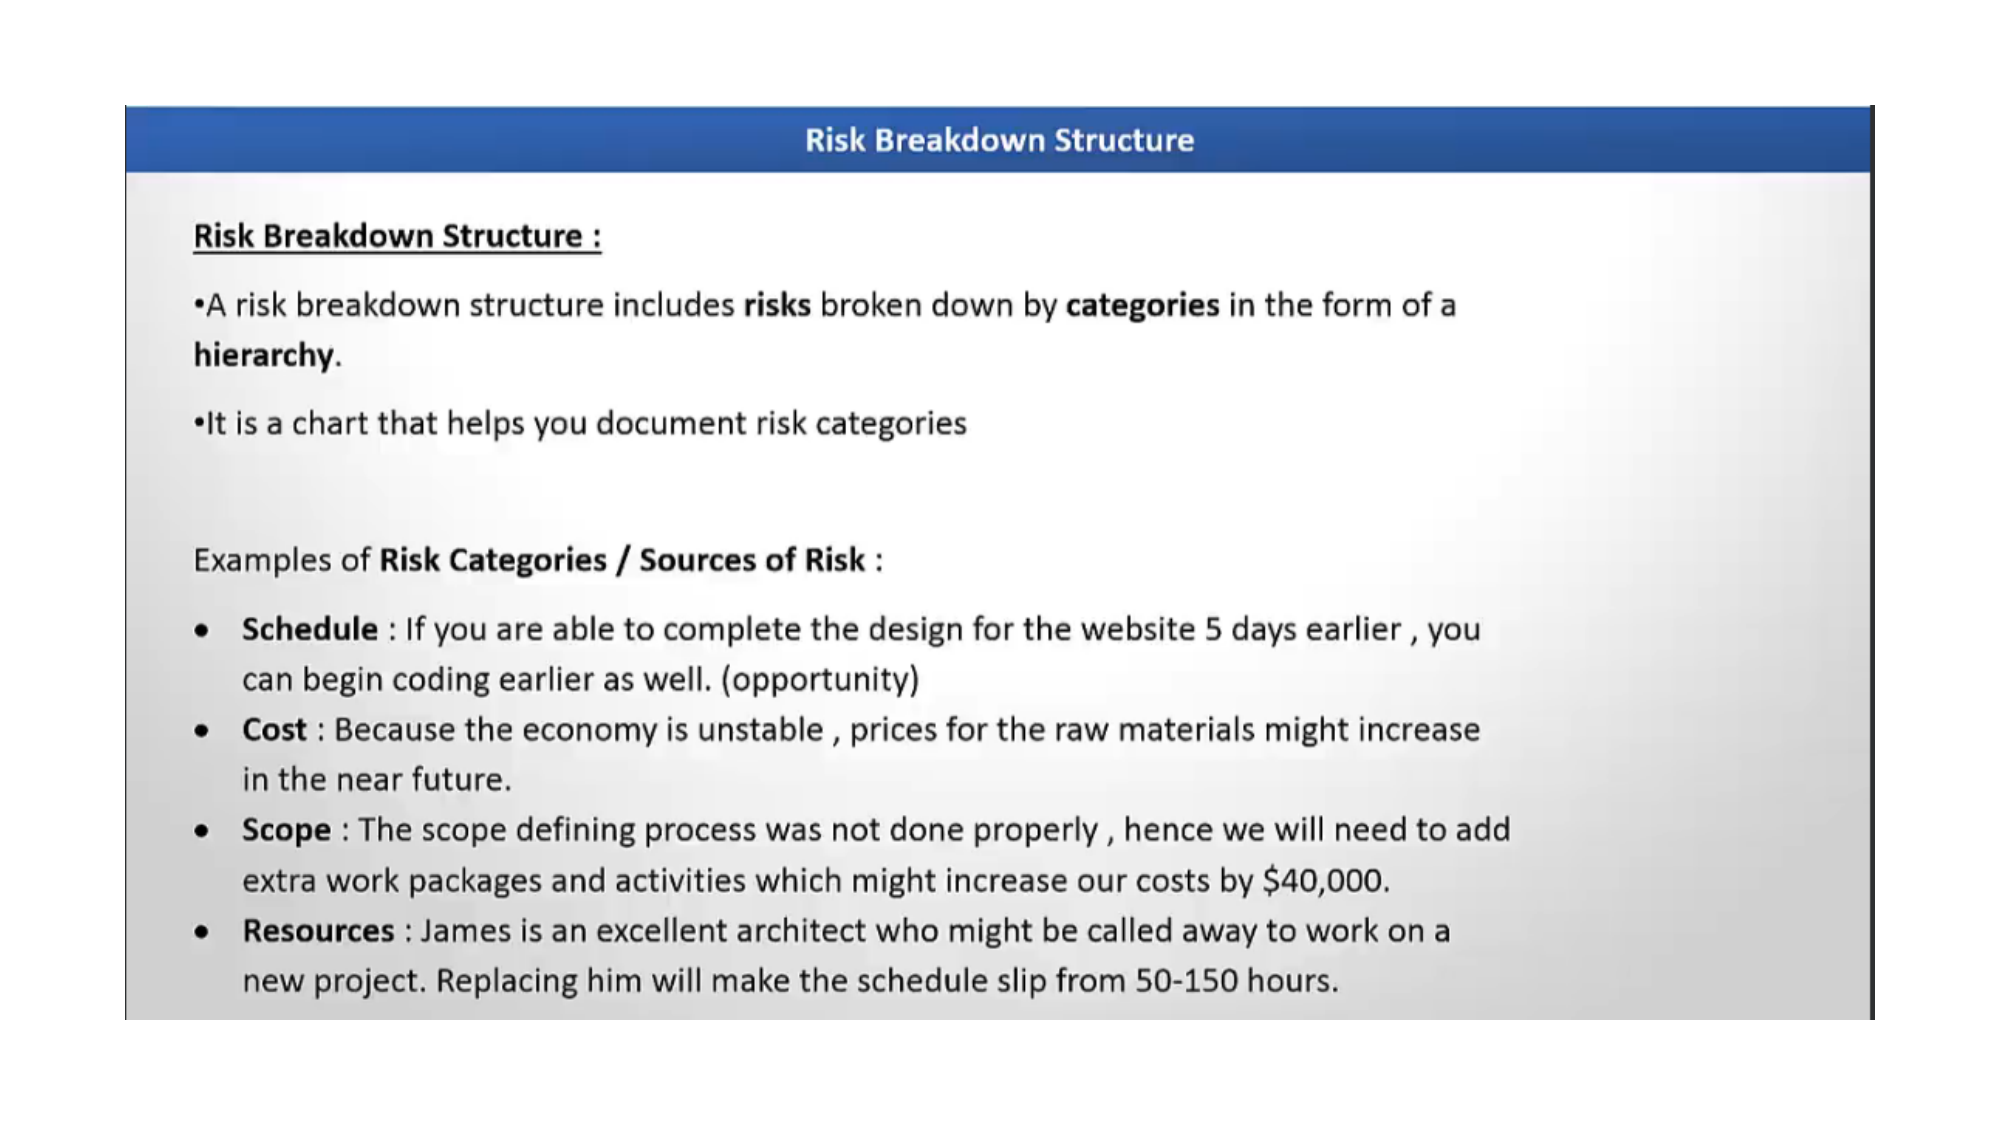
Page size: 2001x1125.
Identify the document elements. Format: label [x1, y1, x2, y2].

list [124, 104, 1876, 1020]
